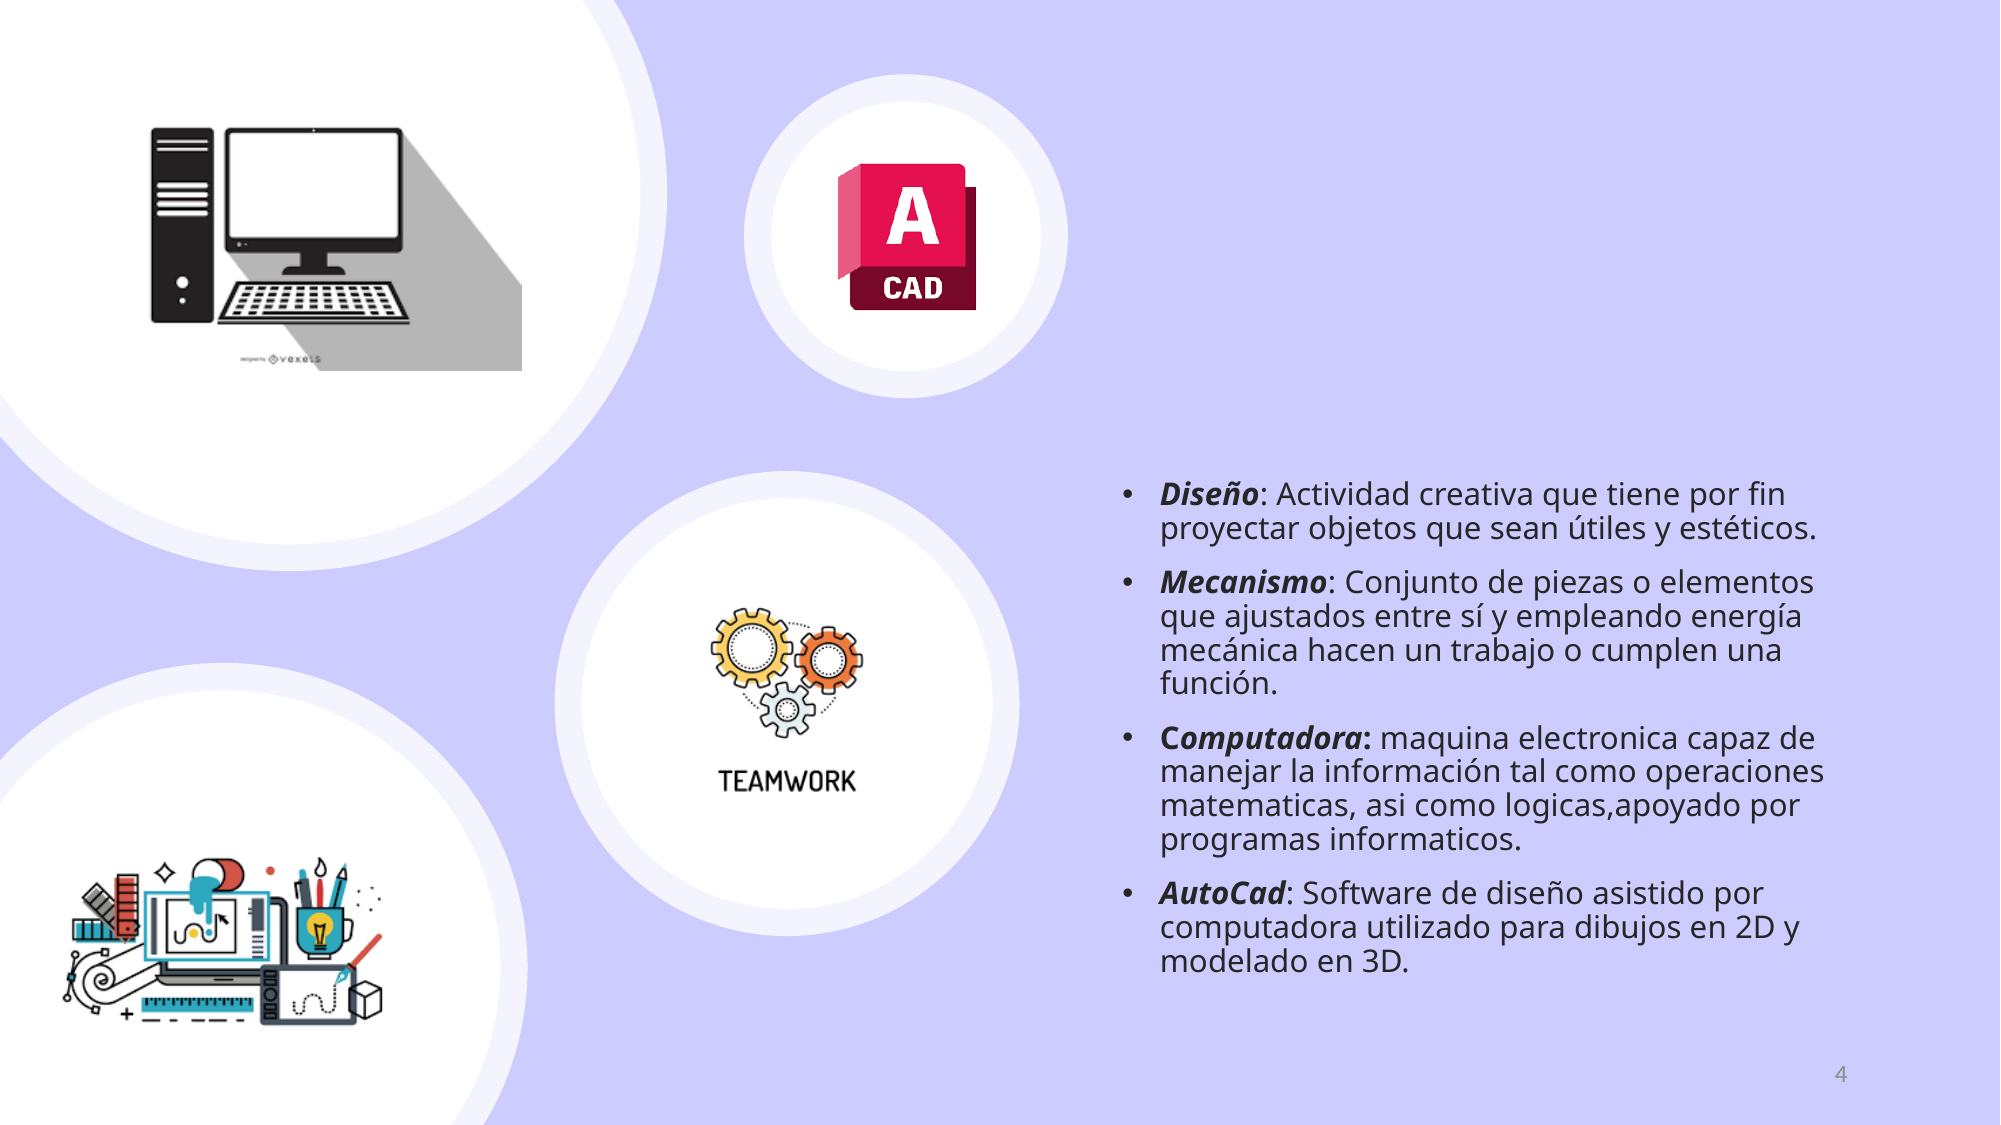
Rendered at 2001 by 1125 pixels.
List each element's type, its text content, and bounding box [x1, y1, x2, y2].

slide_number 4 [1412, 1042, 1863, 1103]
text_box [0, 0, 642, 546]
picture [40, 87, 522, 371]
text_box [769, 100, 1043, 373]
text_box [0, 689, 502, 1125]
text_box [553, 470, 1021, 938]
text_box [0, 0, 669, 573]
text_box [580, 497, 994, 911]
picture [815, 146, 997, 327]
picture [655, 572, 919, 835]
text_box [742, 73, 1069, 400]
picture [40, 821, 408, 1071]
list Diseño: Actividad creativa que tiene por fin proyectar objetos que sean útiles y estéticos. Mecanismo: Conjunto de piezas o elementos que ajustados entre sí y empleando energía mecánica hacen un trabajo o cumplen una función. Computadora: maquina electronica capaz de manejar la información tal como operaciones matematicas, asi como logicas,apoyado por programas informaticos. AutoCad: Software de diseño asistido por computadora utilizado para dibujos en 2D y modelado en 3D. [1107, 471, 1853, 994]
text_box [0, 661, 529, 1125]
